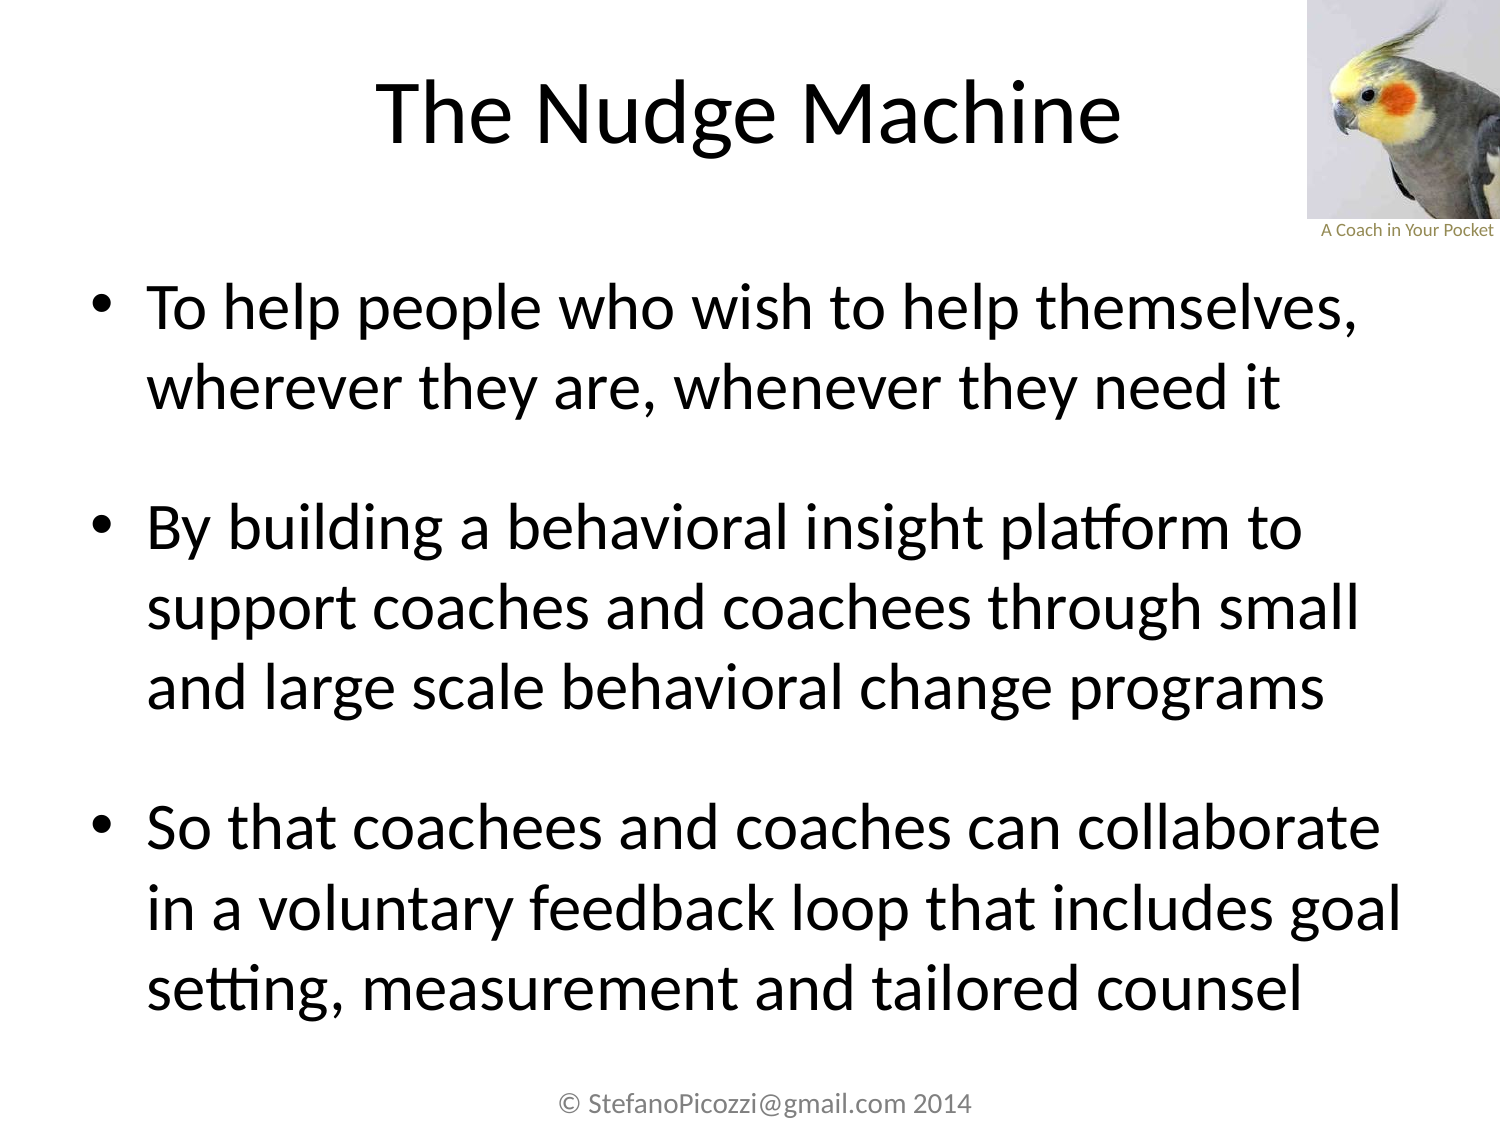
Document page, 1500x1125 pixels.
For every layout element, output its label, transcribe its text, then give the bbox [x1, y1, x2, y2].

text_box A Coach in Your Pocket [1306, 226, 1500, 248]
title The Nudge Machine [75, 13, 1301, 201]
picture [1306, 0, 1500, 219]
list To help people who wish to help themselves, wherever they are, whenever they need it By building a behavioral insight platform to support coaches and coachees through small and large scale behavioral change programs So that coachees and coaches can collaborate in a voluntary feedback loop that includes goal setting, measurement and tailored counsel [75, 254, 1441, 1102]
text_box © StefanoPicozzi@gmail.com 2014 [542, 1076, 988, 1125]
